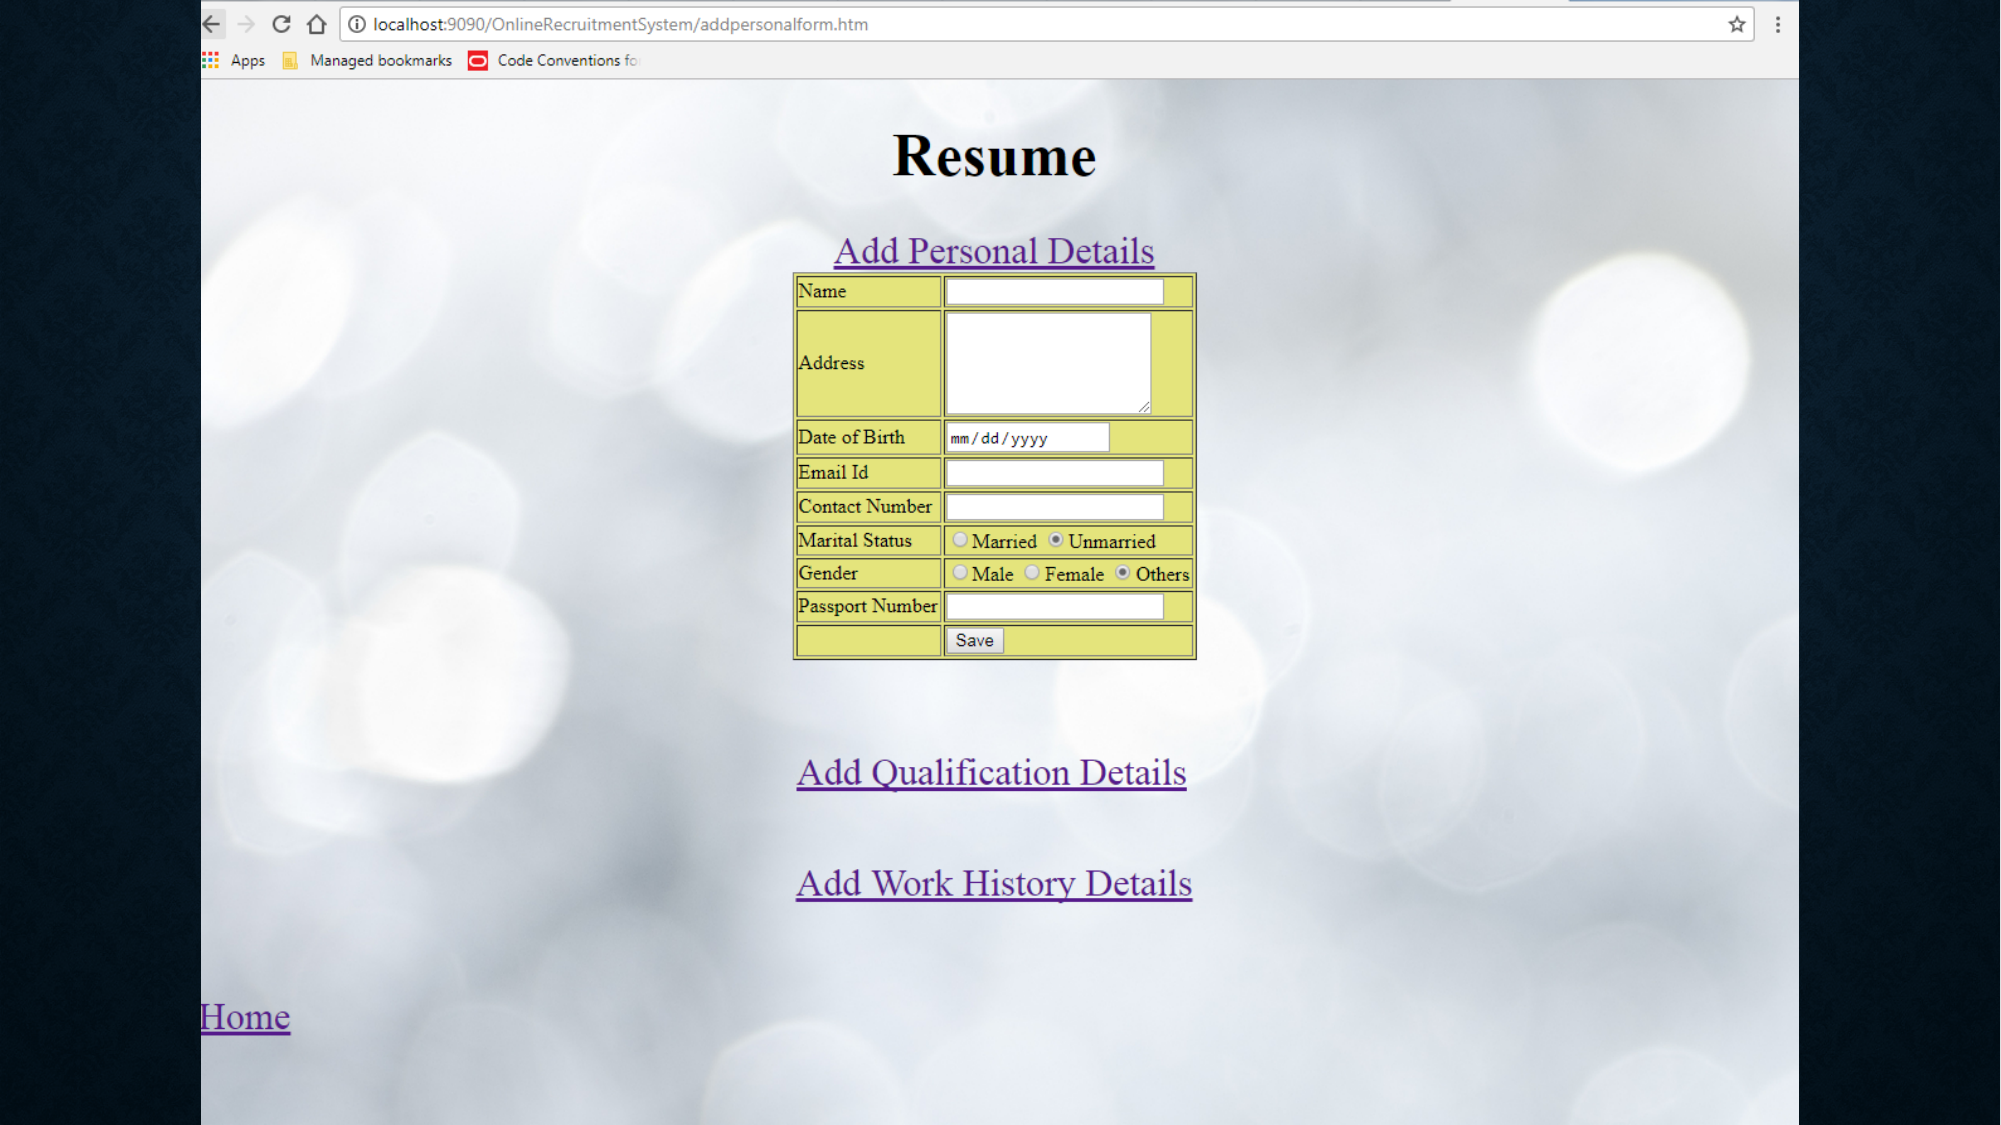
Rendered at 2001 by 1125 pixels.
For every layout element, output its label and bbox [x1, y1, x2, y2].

picture [201, 0, 1799, 1125]
